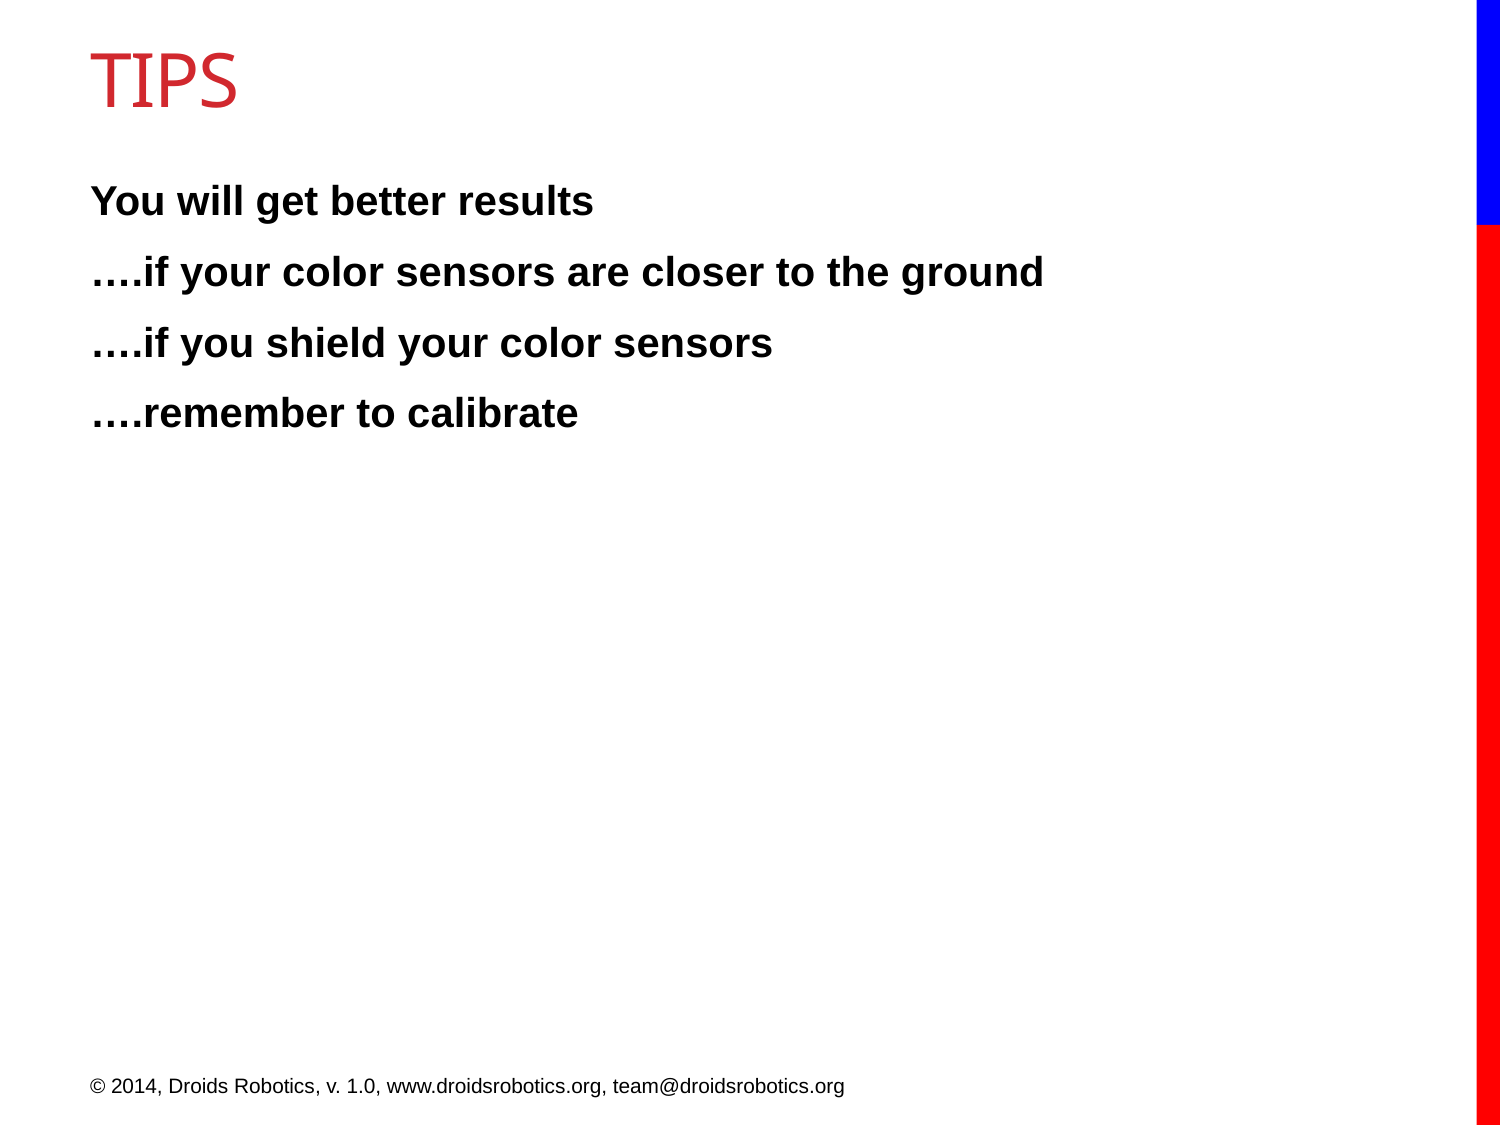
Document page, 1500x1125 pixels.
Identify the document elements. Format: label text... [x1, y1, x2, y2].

title TIPS [75, 25, 1428, 140]
list You will get better results ….if your color sensors are closer to the ground ….if you shield your color sensors ….remember to calibrate [75, 166, 1428, 884]
footer © 2014, Droids Robotics, v. 1.0, www.droidsrobotics.org, team@droidsrobotics.org [75, 1065, 886, 1112]
